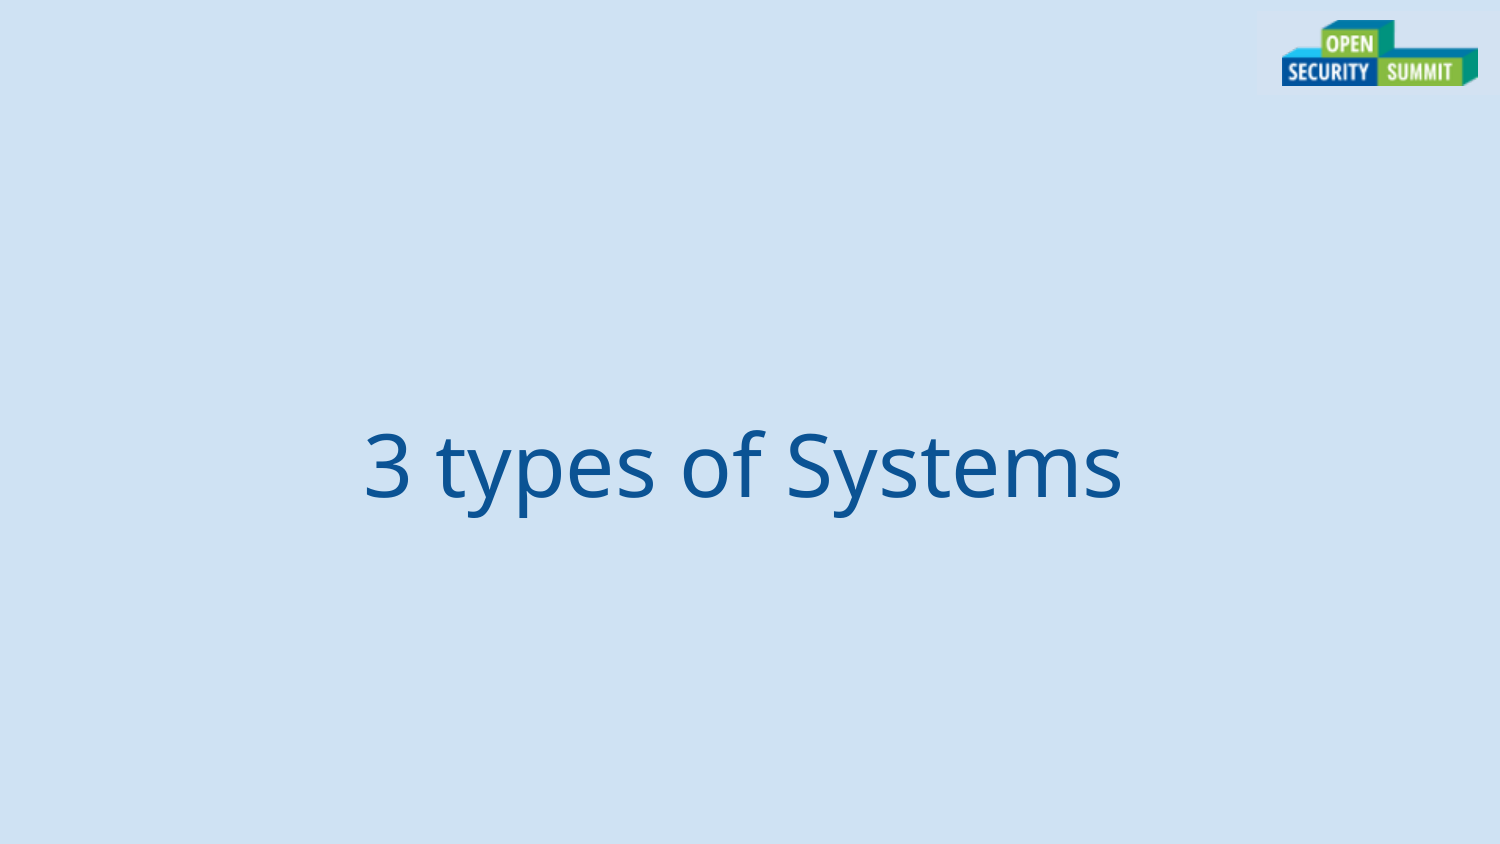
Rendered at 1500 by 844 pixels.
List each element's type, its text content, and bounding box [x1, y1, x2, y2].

text_box 3 types of Systems [222, 291, 1266, 634]
picture [1257, 11, 1500, 95]
